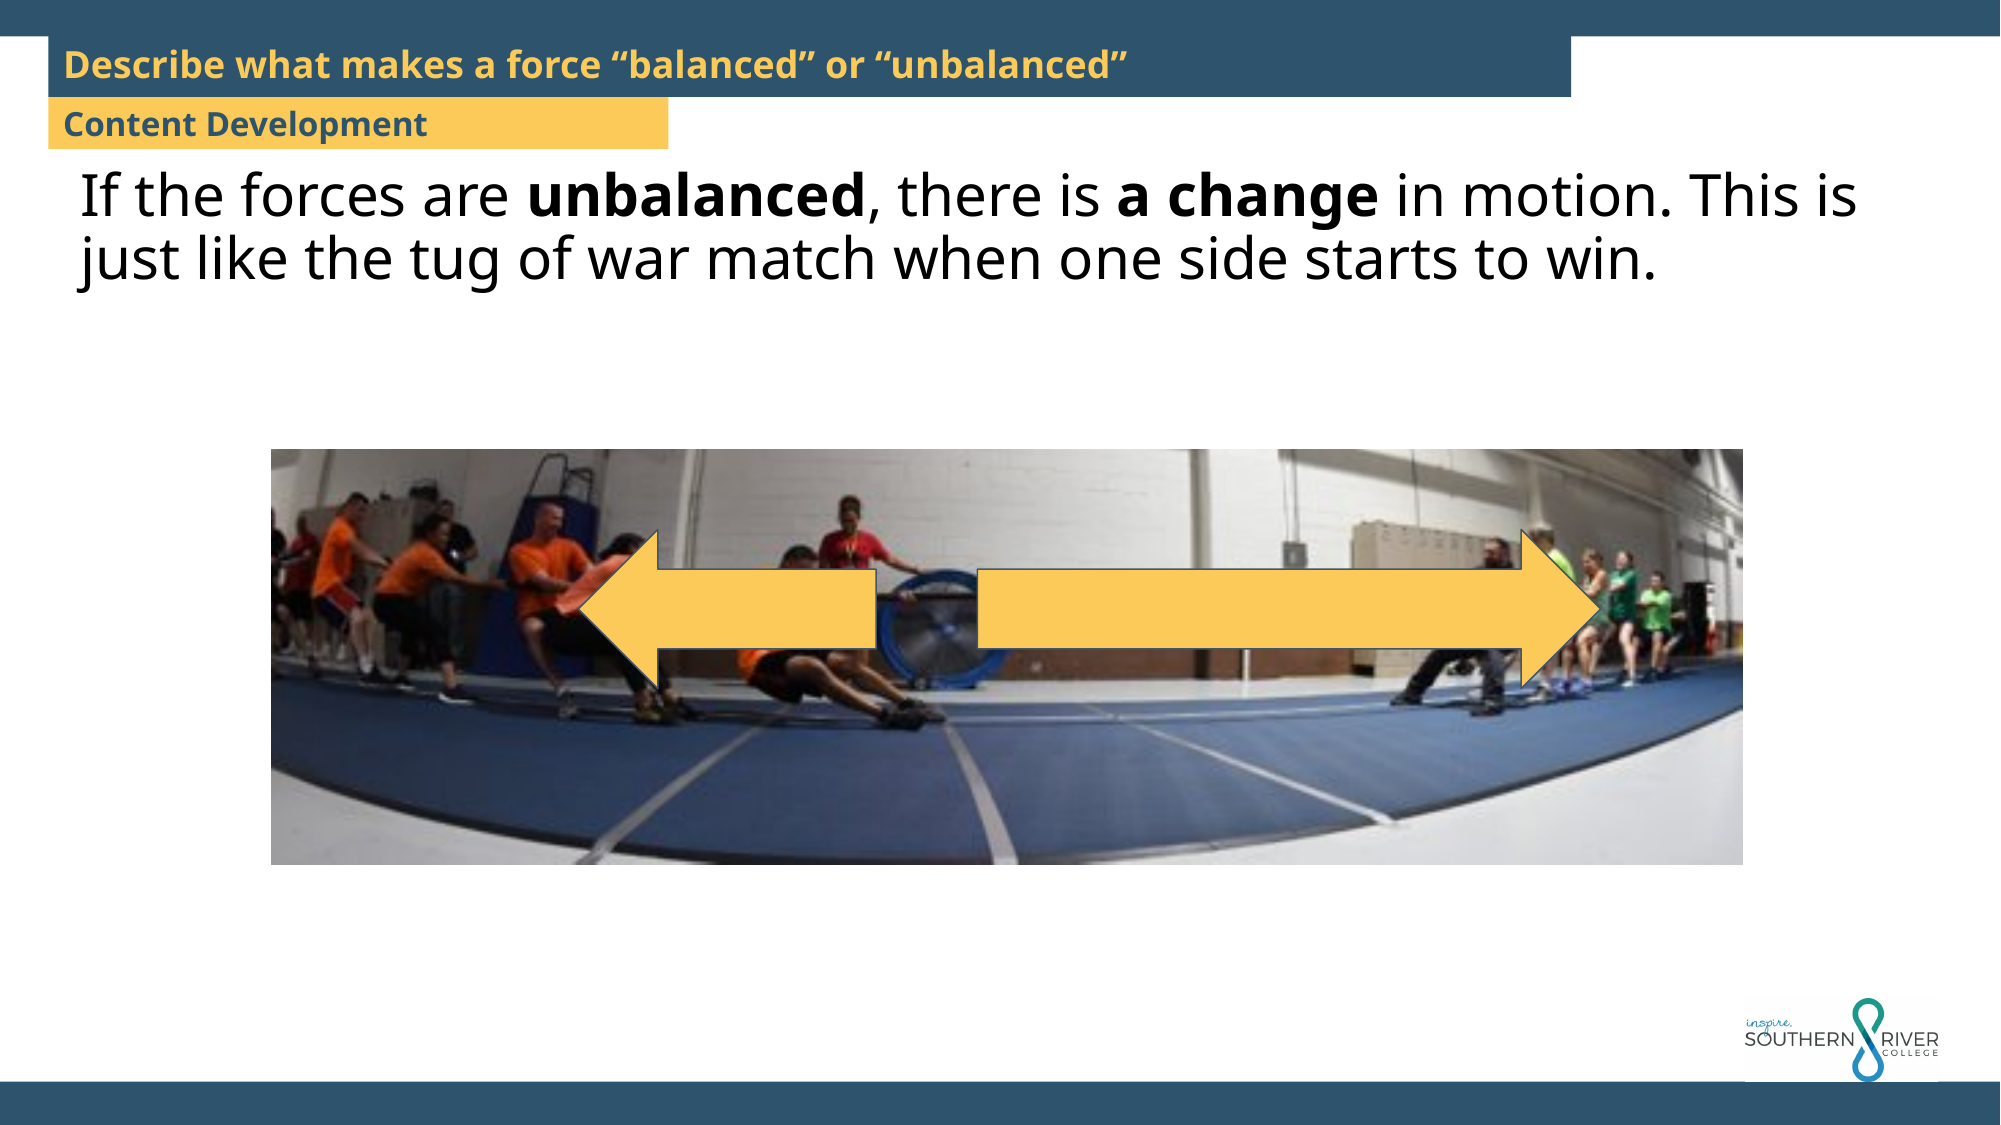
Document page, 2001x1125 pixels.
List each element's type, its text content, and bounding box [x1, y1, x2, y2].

picture [271, 449, 1743, 865]
list Describe what makes a force “balanced” or “unbalanced” [48, 35, 1572, 97]
list If the forces are unbalanced, there is a change in motion. This is just like the tug of war match when one side starts to win. [65, 158, 1948, 468]
picture [1745, 998, 1938, 1082]
